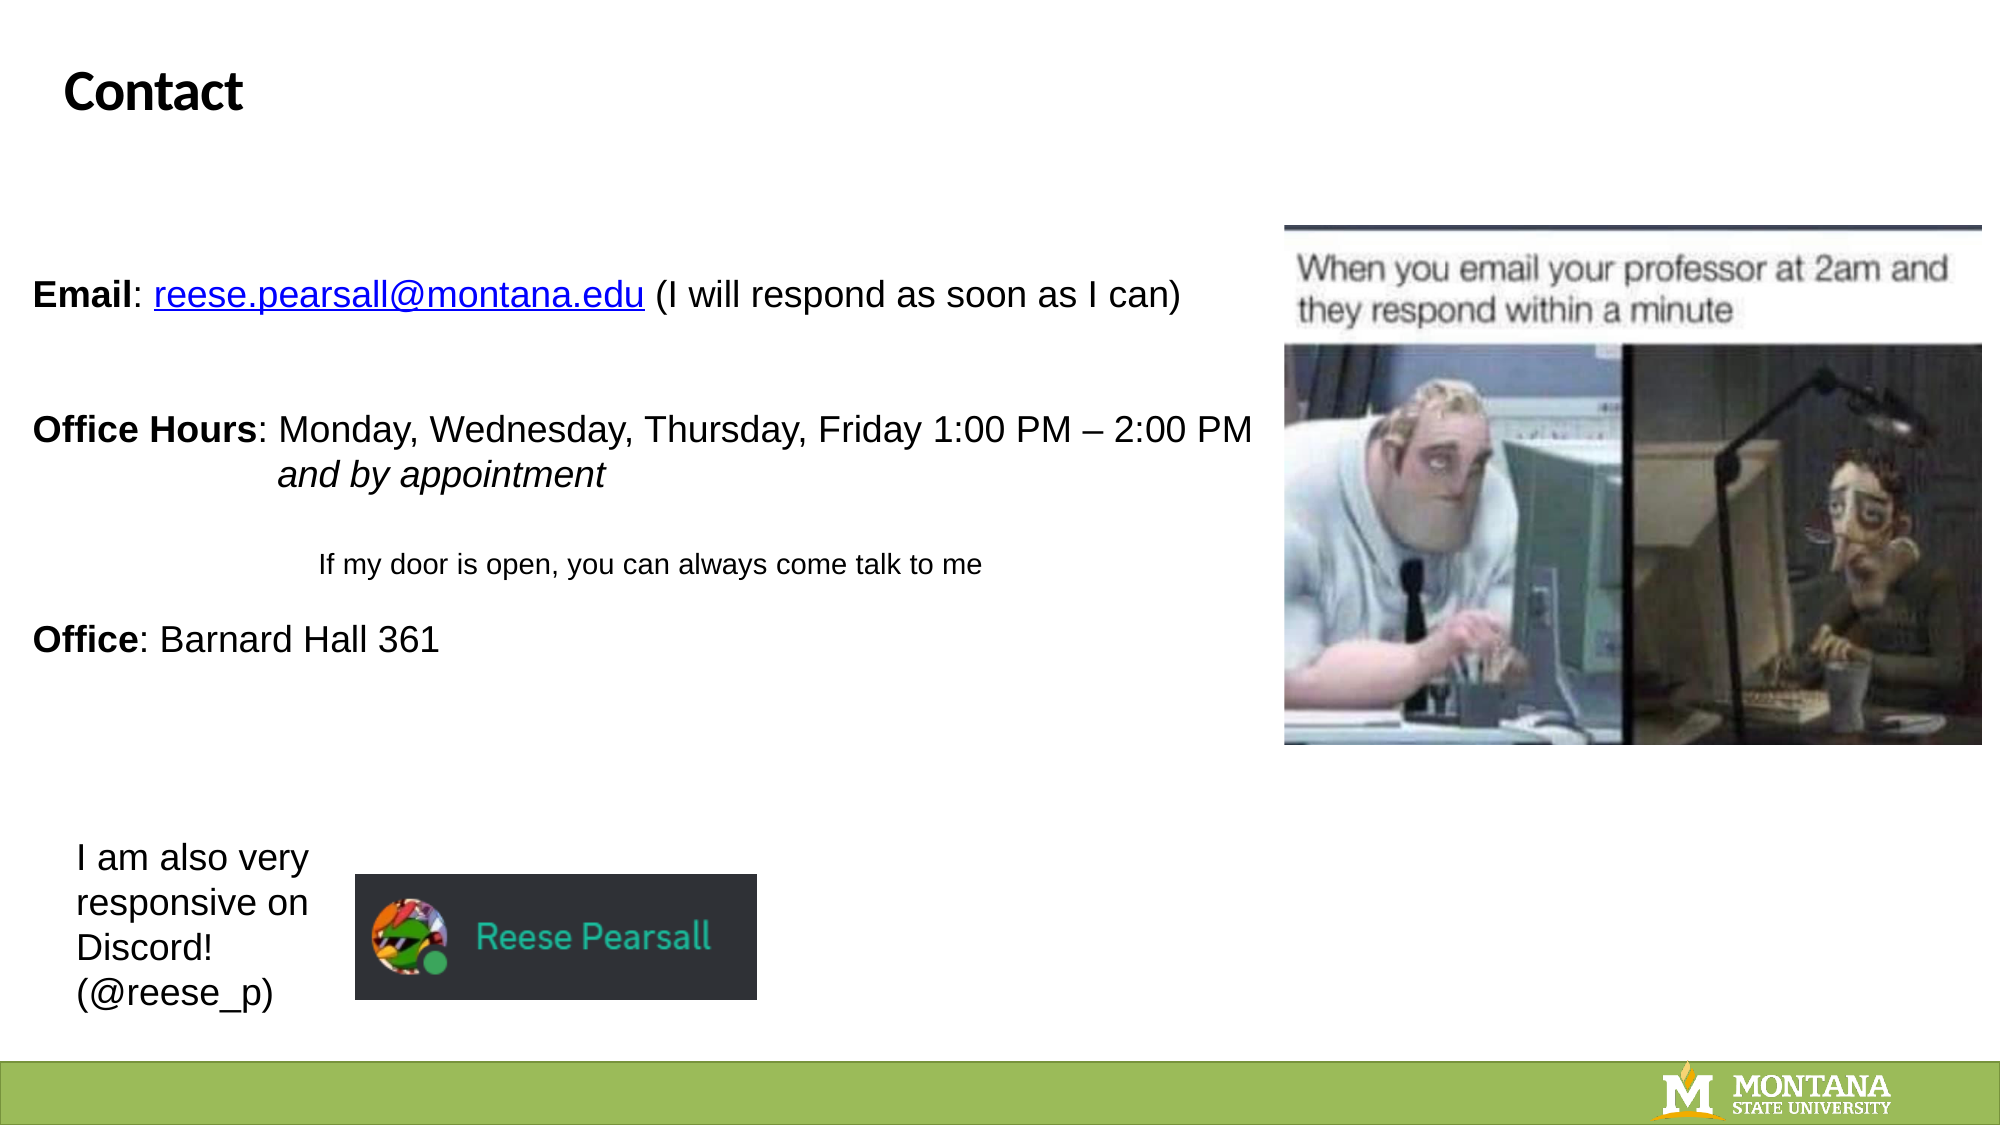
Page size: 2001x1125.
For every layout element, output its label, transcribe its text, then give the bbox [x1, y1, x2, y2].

text_box I am also very responsive on Discord! (@reese_p) [61, 825, 449, 1021]
picture [1284, 224, 1986, 745]
text_box Contact [62, 49, 938, 122]
picture [1649, 1060, 1892, 1122]
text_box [1892, 1060, 2000, 1125]
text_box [0, 1060, 1647, 1125]
text_box Email: reese.pearsall@montana.edu (I will respond as soon as I can) Office Hours: Monday, Wednesday, Thursday, Friday 1:00 PM – 2:00 PM and by appointment If my door is open, you can always come talk to me Office: Barnard Hall 361 [18, 262, 1278, 668]
picture [355, 874, 758, 1000]
